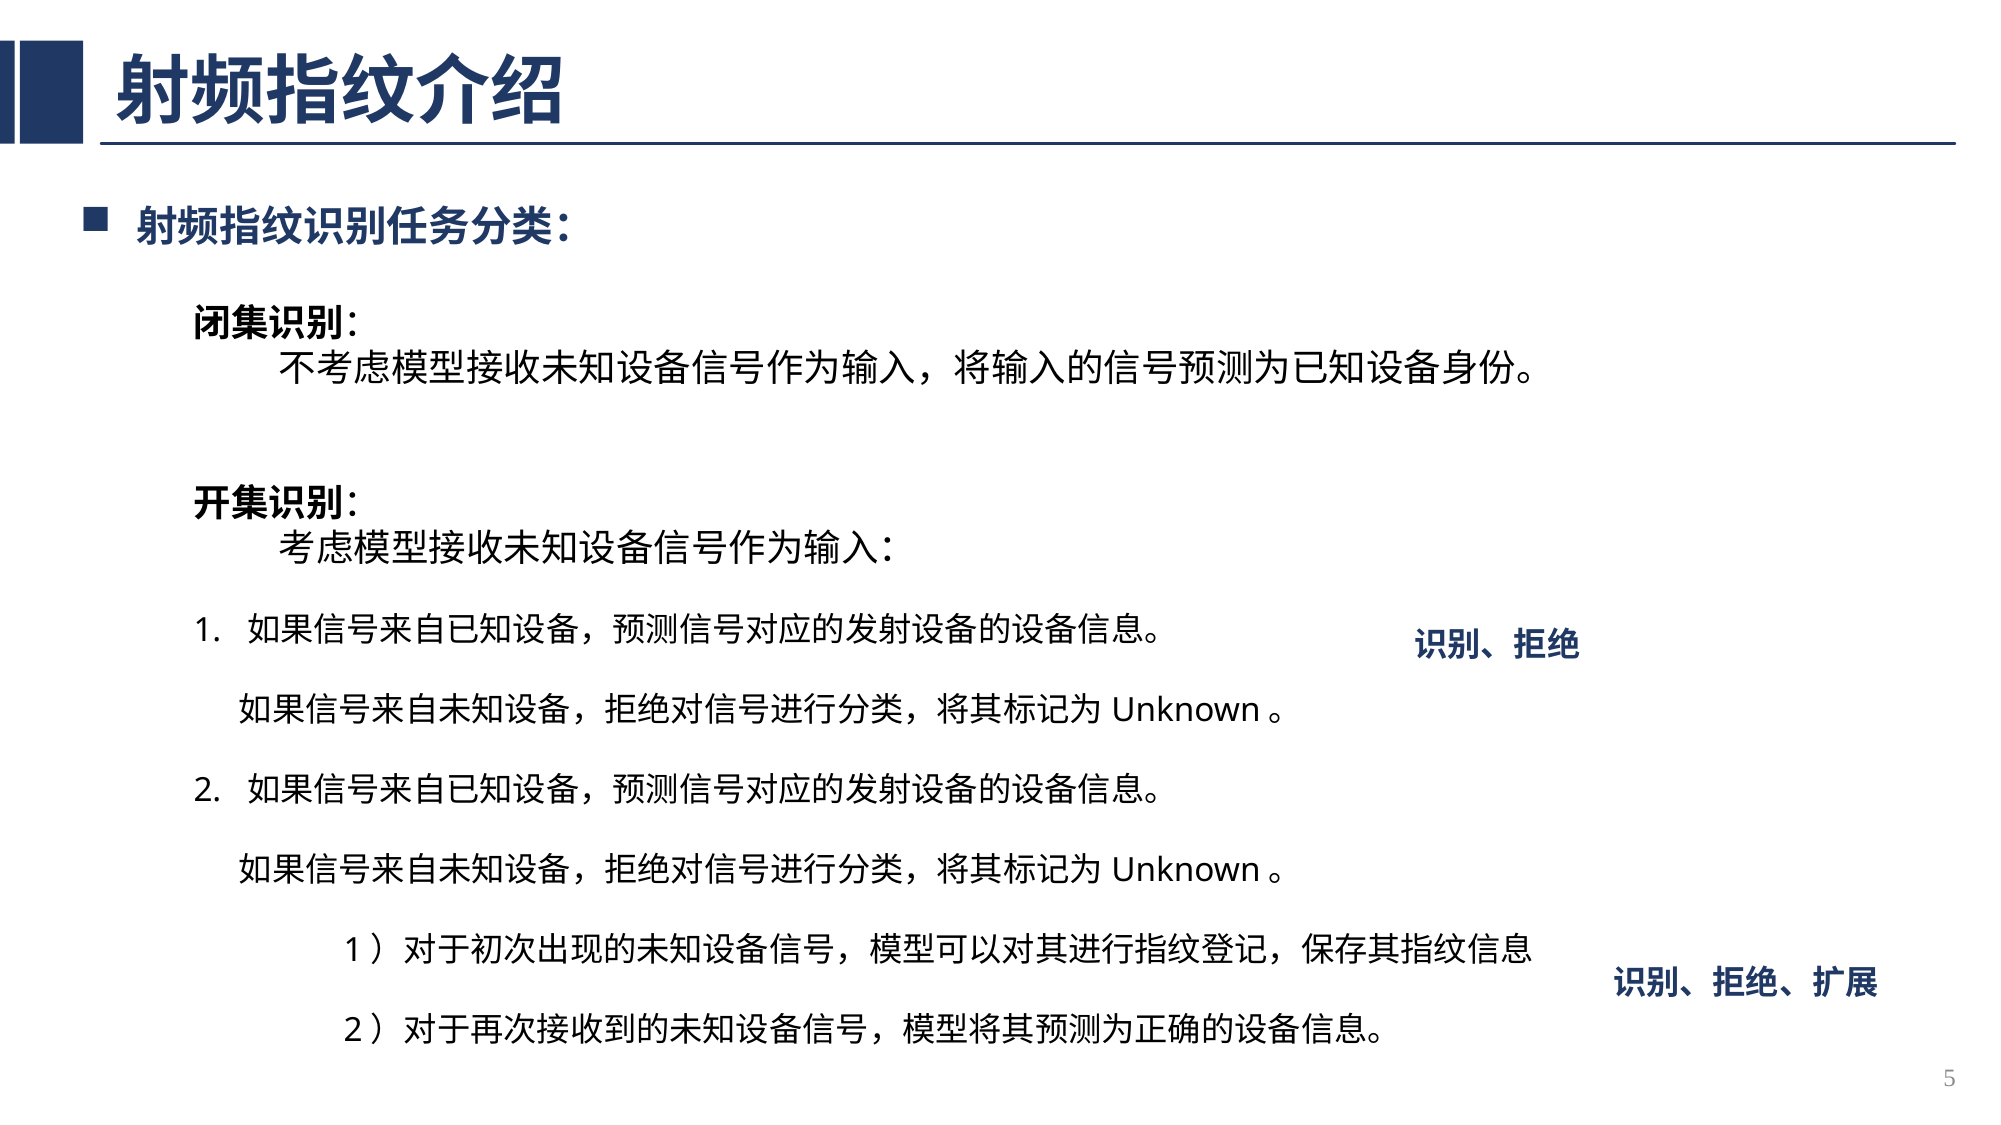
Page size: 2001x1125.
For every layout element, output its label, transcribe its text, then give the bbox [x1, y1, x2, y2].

slide_number 5 [1520, 1046, 1971, 1107]
text_box 射频指纹识别任务分类： [65, 191, 1066, 257]
text_box 识别、拒绝、扩展 [1598, 953, 1895, 1009]
text_box 闭集识别： 不考虑模型接收未知设备信号作为输入，将输入的信号预测为已知设备身份。 开集识别： 考虑模型接收未知设备信号作为输入： 1. 如果信号来自已知设备，预测信号对应的发射设备的设备信息。 如果信号来自未知设备，拒绝对信号进行分类，将其标记为Unknown。 2. 如果信号来自已知设备，预测信号对应的发射设备的设备信息。 如果信号来自未知设备，拒绝对信号进行分类，将其标记为Unknown。 1）对于初次出现的未知设备信号，模型可以对其进行指纹登记，保存其指纹信息 2）对于再次接收到的未知设备信号，模型将其预测为正确的设备信息。 [178, 291, 1902, 1056]
text_box 识别、拒绝 [1399, 615, 1596, 671]
title 射频指纹介绍 [100, 33, 1191, 154]
